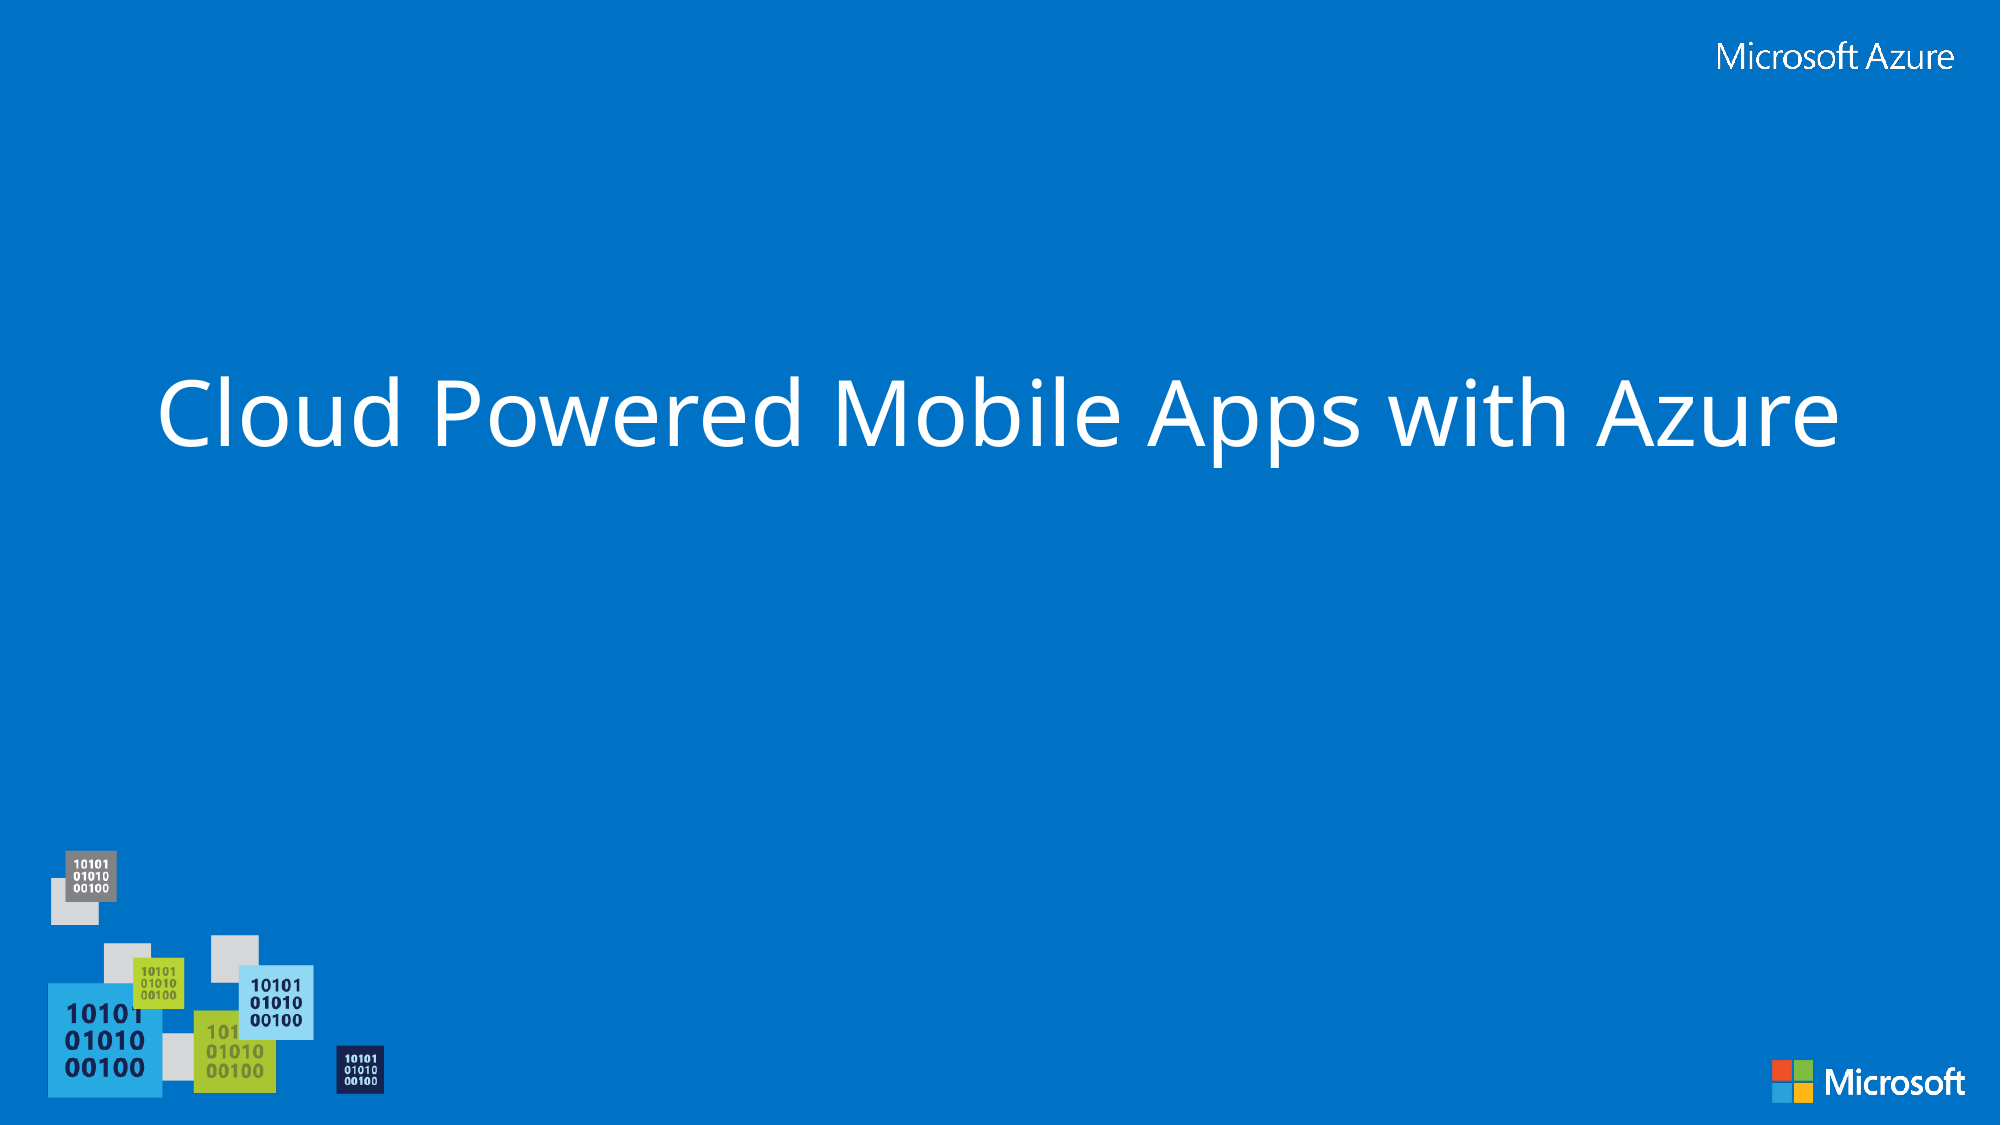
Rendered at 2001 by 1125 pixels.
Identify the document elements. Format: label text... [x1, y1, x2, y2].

picture [1699, 24, 1972, 87]
title Cloud Powered Mobile Apps with Azure [0, 360, 2000, 538]
picture [1772, 1060, 1965, 1103]
picture [17, 808, 463, 1125]
